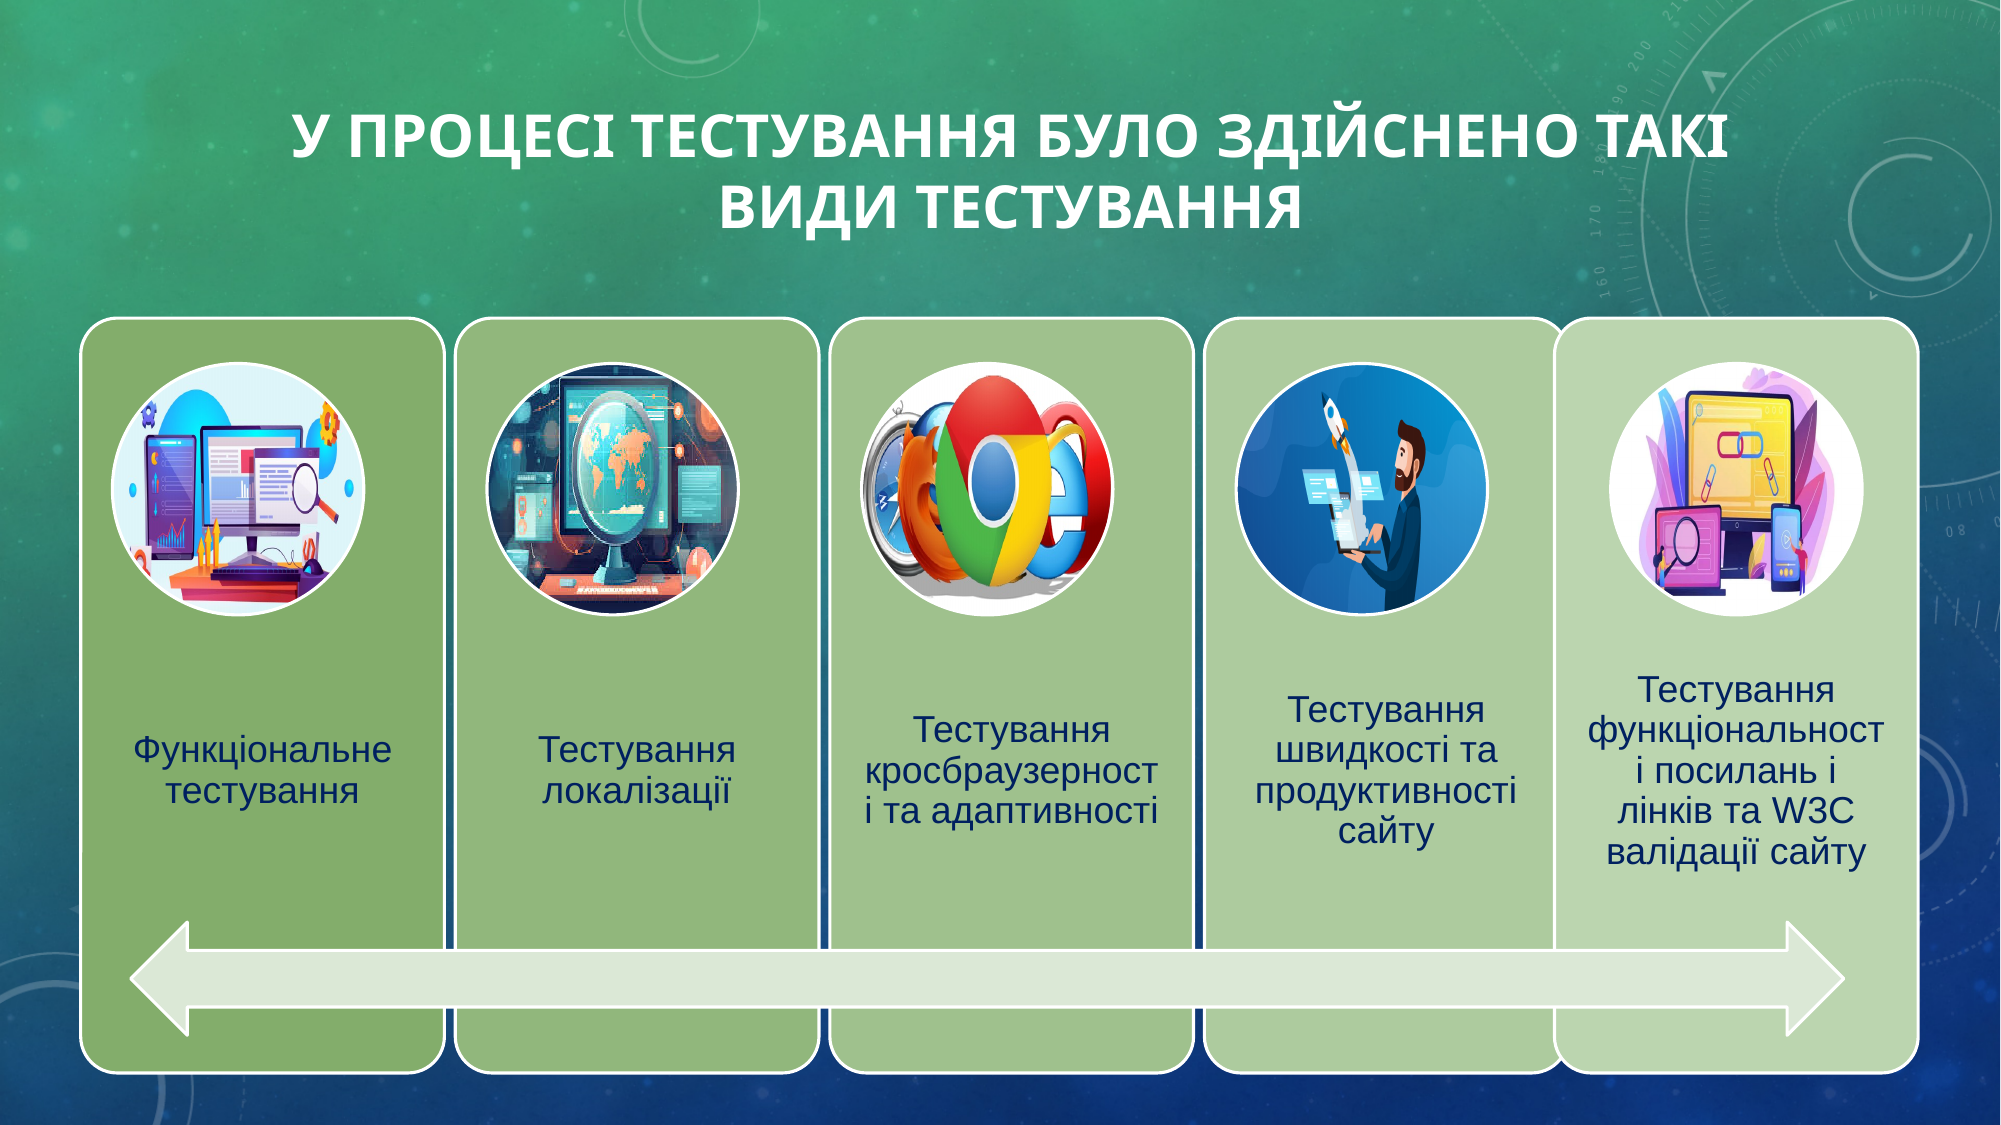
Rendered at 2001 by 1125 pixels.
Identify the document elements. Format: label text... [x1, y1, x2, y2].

picture [0, 0, 2001, 1125]
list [55, 317, 1919, 1074]
title У процесі тестування було здійснено такі види тестування [180, 9, 1843, 249]
